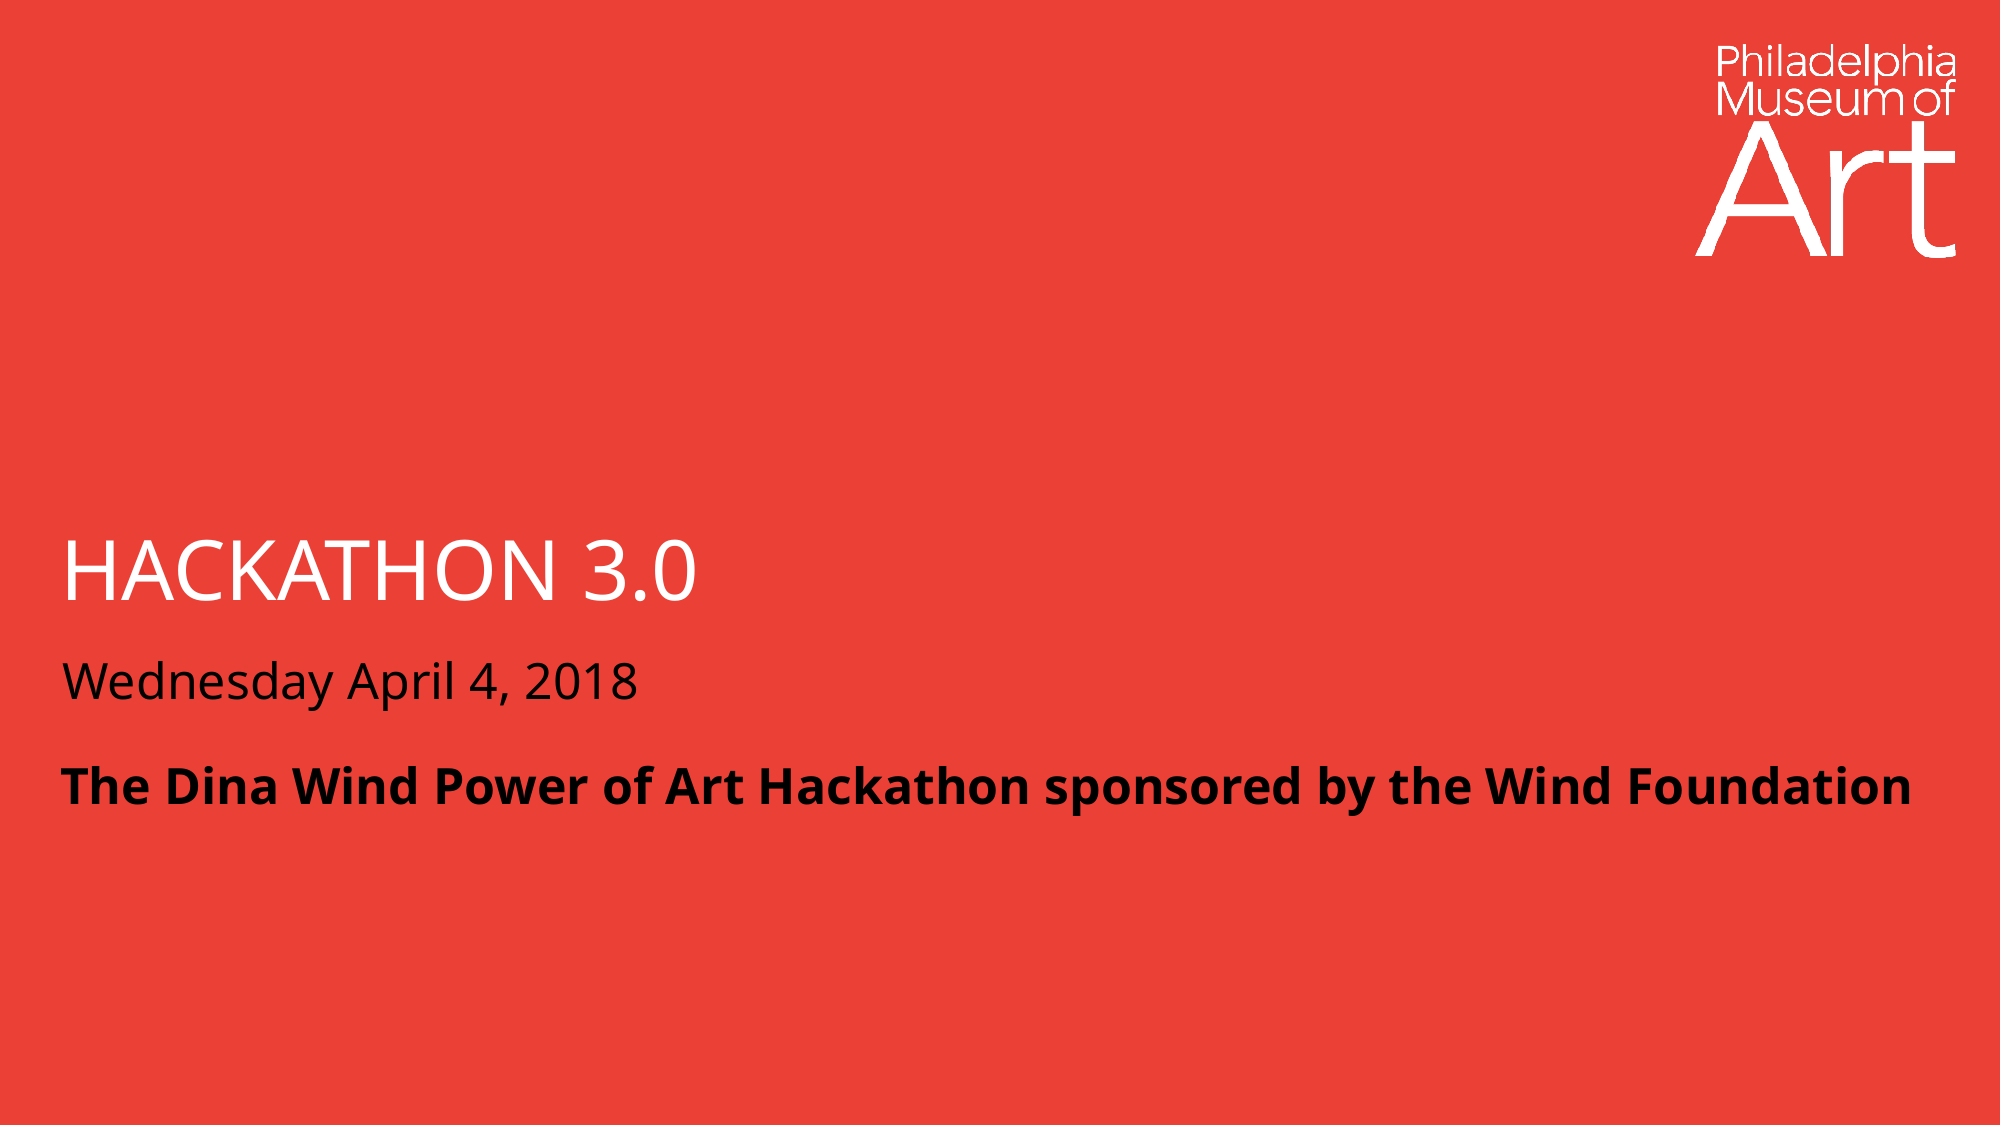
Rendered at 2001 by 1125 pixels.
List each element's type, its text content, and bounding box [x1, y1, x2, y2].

list The Dina Wind Power of Art Hackathon sponsored by the Wind Foundation [0, 754, 2000, 867]
text_box Wednesday April 4, 2018 [47, 642, 1339, 718]
list HACKATHON 3.0 [0, 303, 2000, 617]
picture [1695, 44, 1956, 258]
